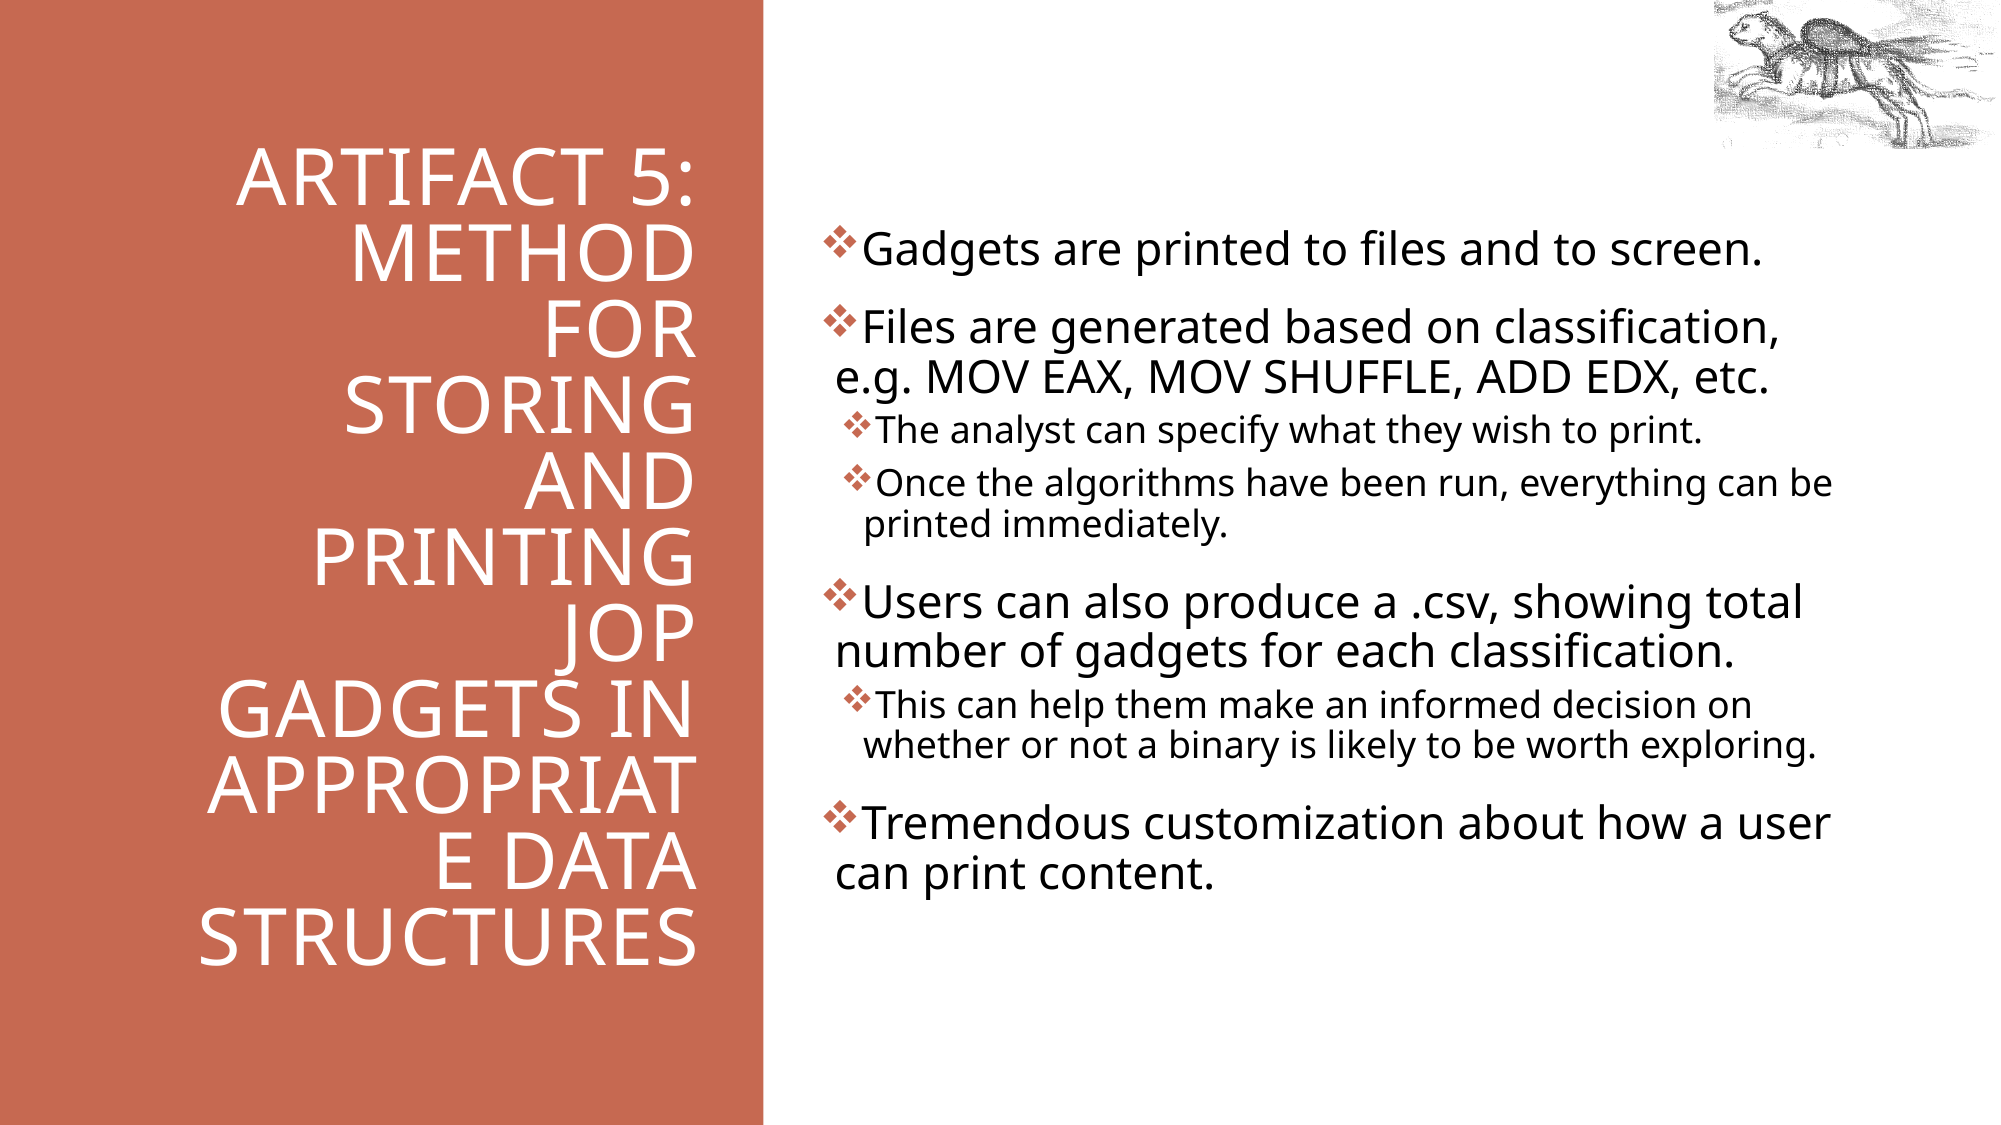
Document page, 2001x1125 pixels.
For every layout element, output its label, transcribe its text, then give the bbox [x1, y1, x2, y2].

list Gadgets are printed to files and to screen. Files are generated based on classification, e.g. MOV EAX, MOV SHUFFLE, ADD EDX, etc. The analyst can specify what they wish to print. Once the algorithms have been run, everything can be printed immediately. Users can also produce a .csv, showing total number of gadgets for each classification. This can help them make an informed decision on whether or not a binary is likely to be worth exploring. Tremendous customization about how a user can print content. [812, 131, 1847, 993]
picture [1713, 0, 2000, 150]
title Artifact 5: method for storing and printing JOP gadgets in appropriate data structures [158, 131, 715, 993]
text_box [765, 0, 2000, 1125]
text_box [0, 0, 765, 1125]
